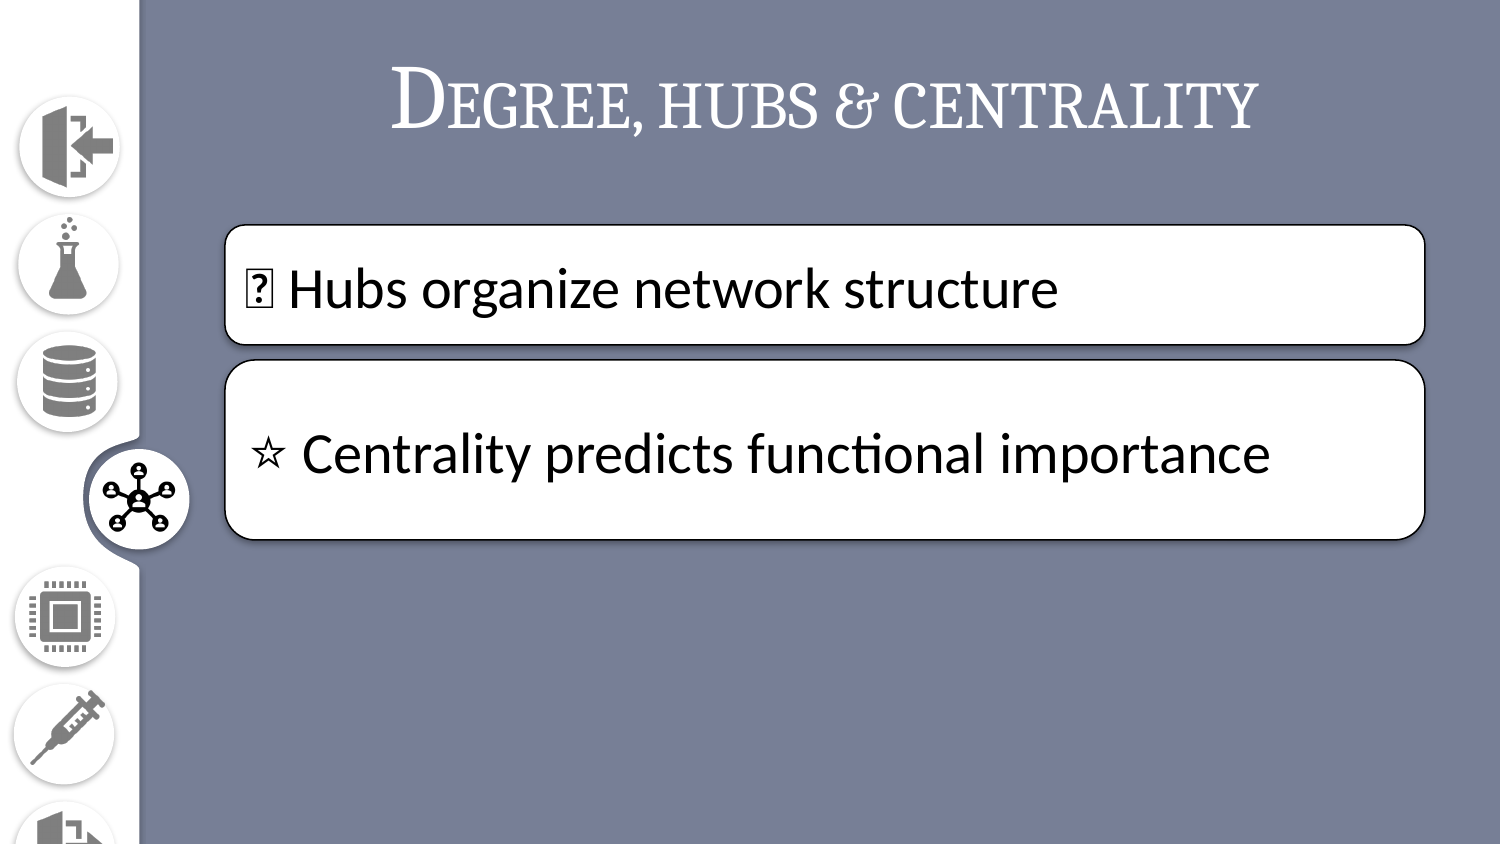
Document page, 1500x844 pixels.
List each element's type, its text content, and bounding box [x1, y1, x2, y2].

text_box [17, 213, 119, 315]
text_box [16, 331, 118, 433]
text_box DEGREE, HUBS & CENTRALITY [374, 29, 1276, 155]
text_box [14, 566, 116, 668]
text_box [13, 683, 115, 785]
text_box ⭐ Centrality predicts functional importance [224, 359, 1426, 541]
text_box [19, 96, 122, 198]
text_box 🌐 Hubs organize network structure [224, 224, 1426, 346]
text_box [14, 801, 118, 844]
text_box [88, 448, 190, 550]
text_box [0, 0, 141, 844]
